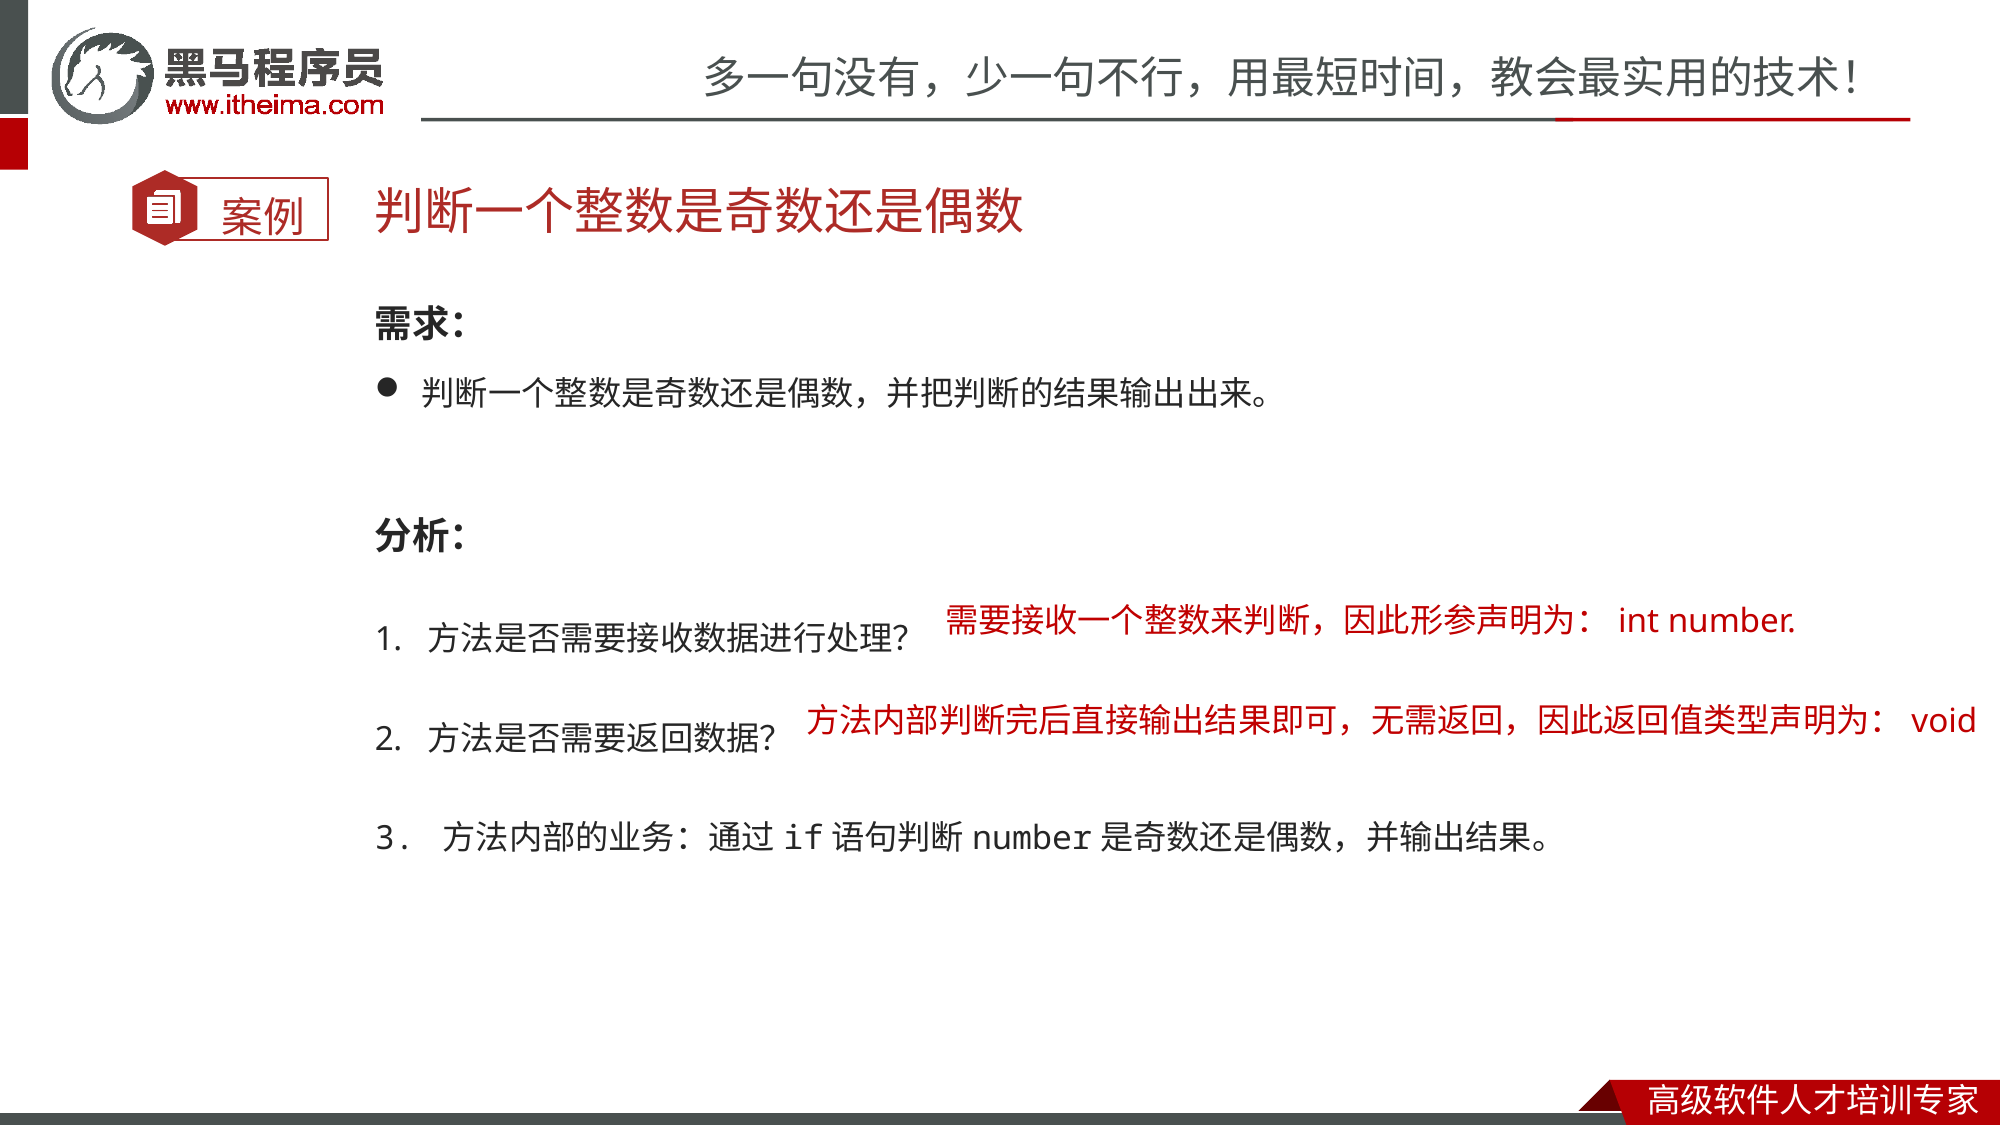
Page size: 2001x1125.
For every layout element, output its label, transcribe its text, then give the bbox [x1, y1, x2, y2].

list 需求： 判断一个整数是奇数还是偶数，并把判断的结果输出出来。 [360, 270, 1472, 437]
text_box 需要接收一个整数来判断，因此形参声明为：int number. [930, 591, 1823, 647]
picture [50, 26, 384, 125]
picture [147, 190, 181, 224]
list 判断一个整数是奇数还是偶数 [360, 166, 1872, 252]
text_box 分析： 方法是否需要接收数据进行处理？ 方法是否需要返回数据？ 3. 方法内部的业务：通过if语句判断number是奇数还是偶数，并输出结果。 [360, 437, 2000, 884]
text_box 方法内部判断完后直接输出结果即可，无需返回，因此返回值类型声明为：void [791, 691, 2000, 747]
